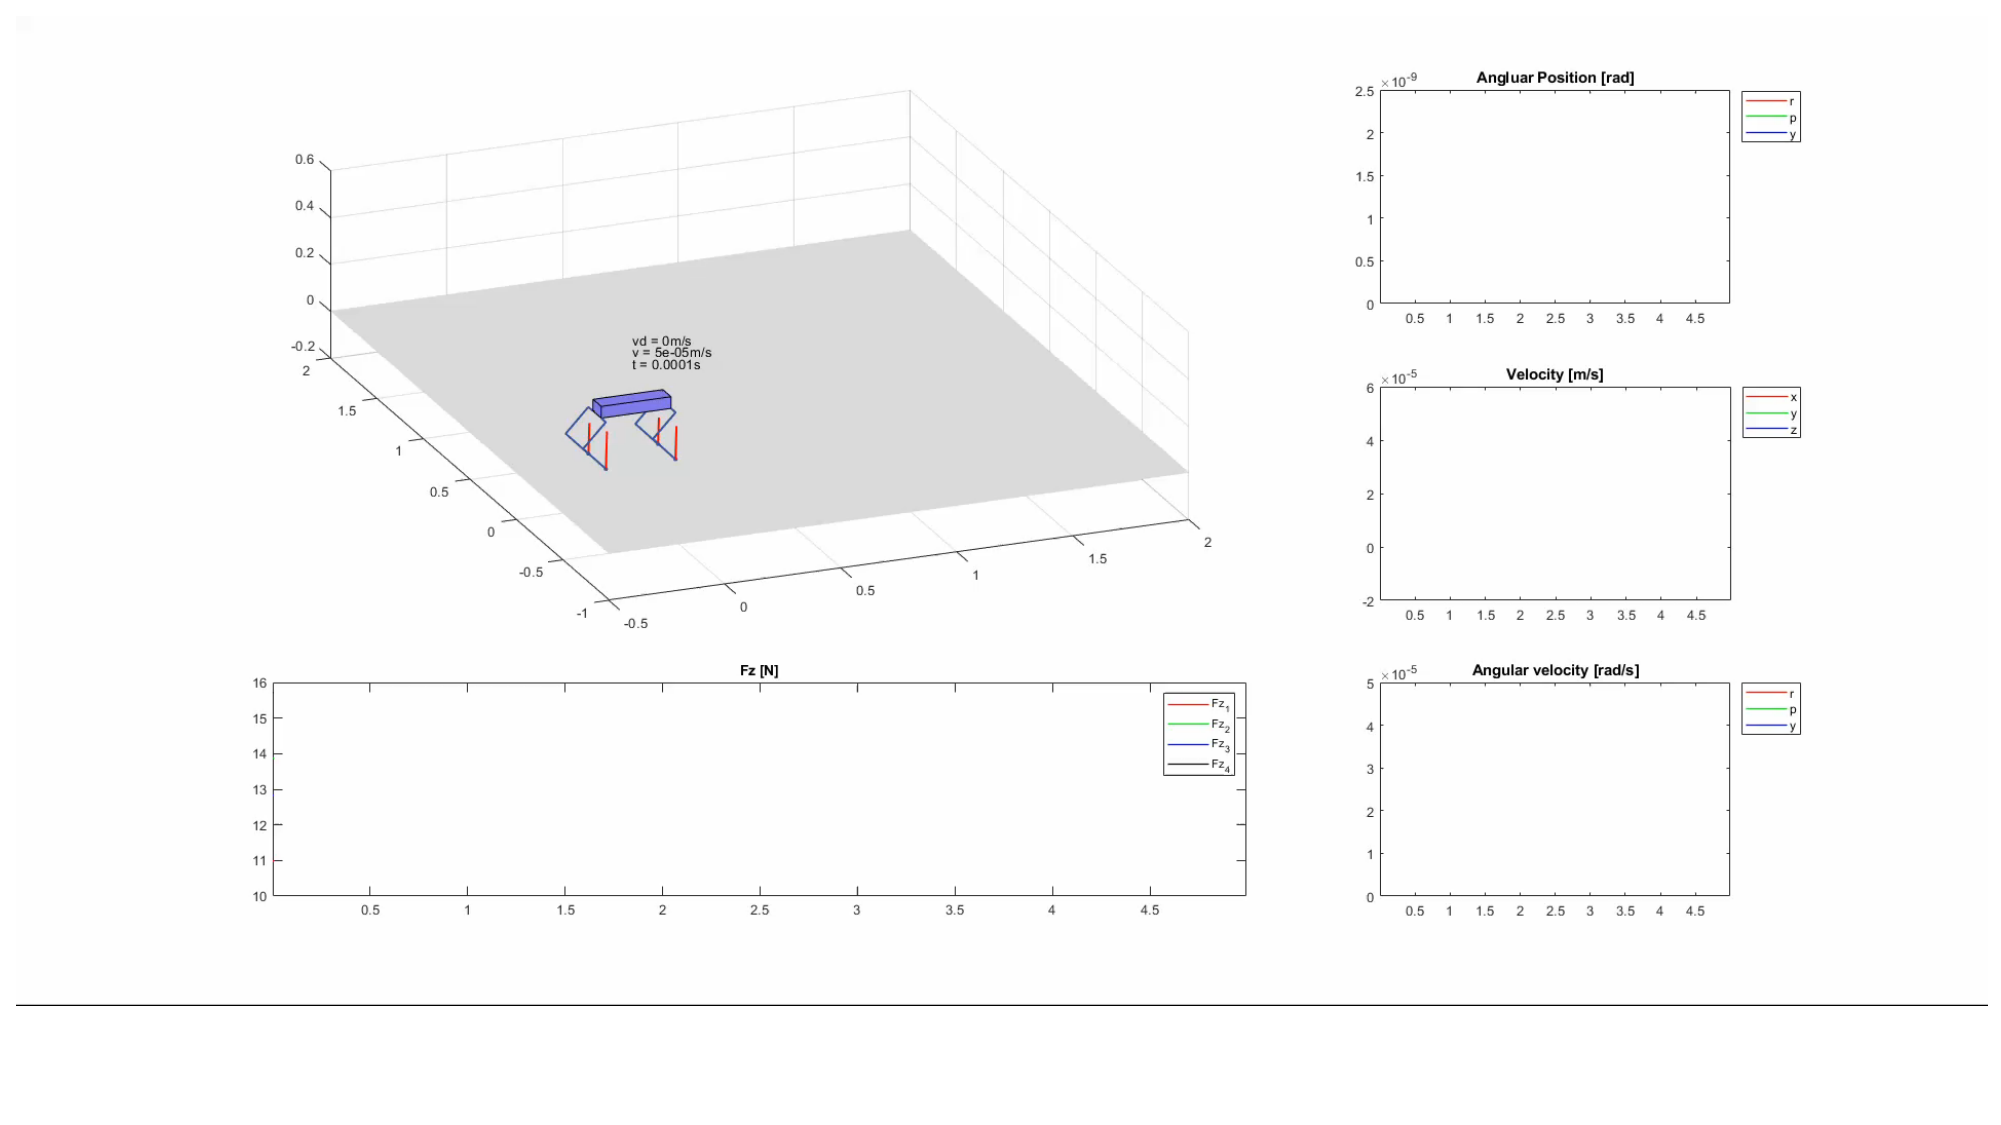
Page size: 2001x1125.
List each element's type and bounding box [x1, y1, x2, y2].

text_box [16, 16, 1989, 1007]
